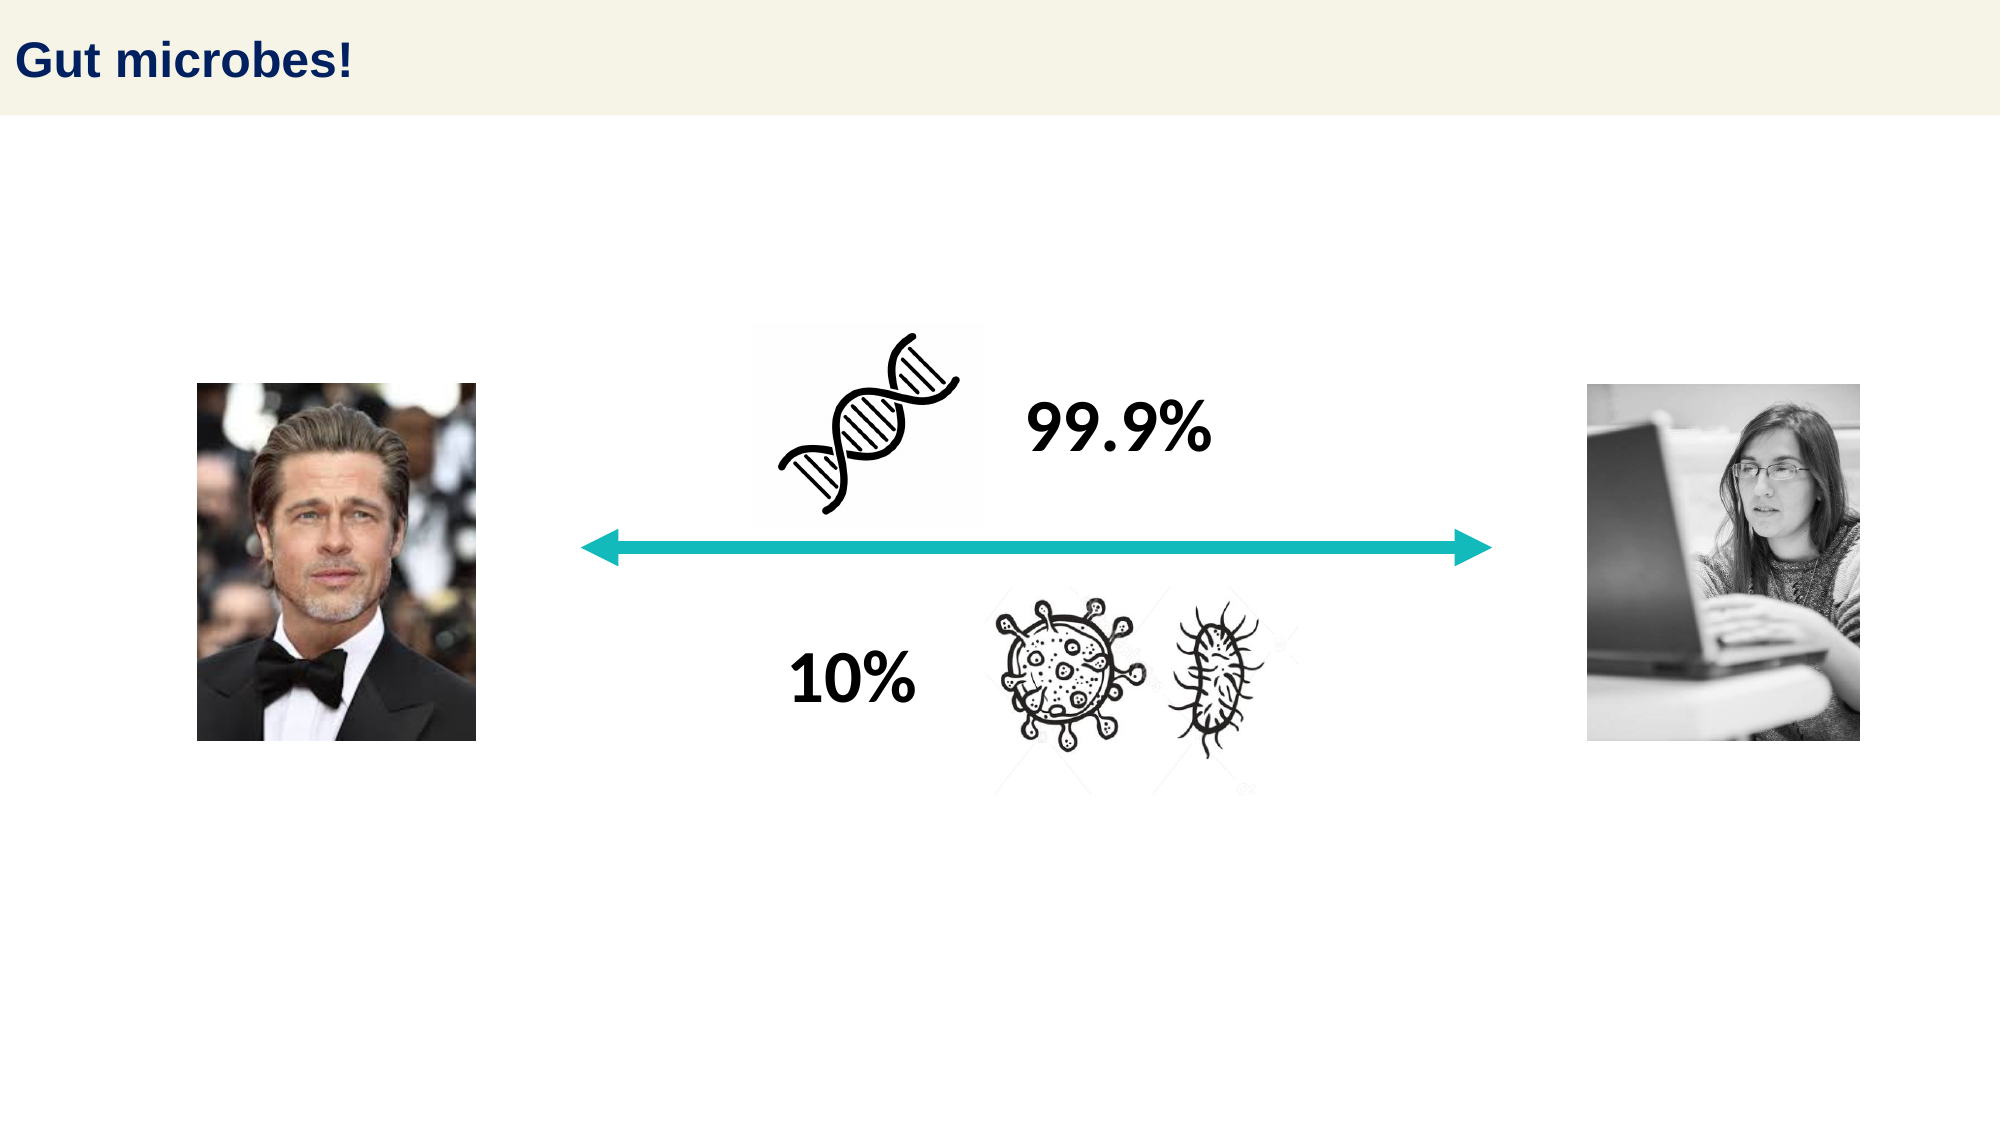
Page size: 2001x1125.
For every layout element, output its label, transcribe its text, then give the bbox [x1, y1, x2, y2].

text_box 99.9% [1009, 369, 1242, 474]
picture [197, 383, 476, 741]
picture [984, 534, 1299, 848]
picture [752, 322, 985, 528]
text_box 10% [771, 620, 1004, 726]
text_box Gut microbes! [0, 0, 2000, 116]
picture [1587, 384, 1860, 741]
